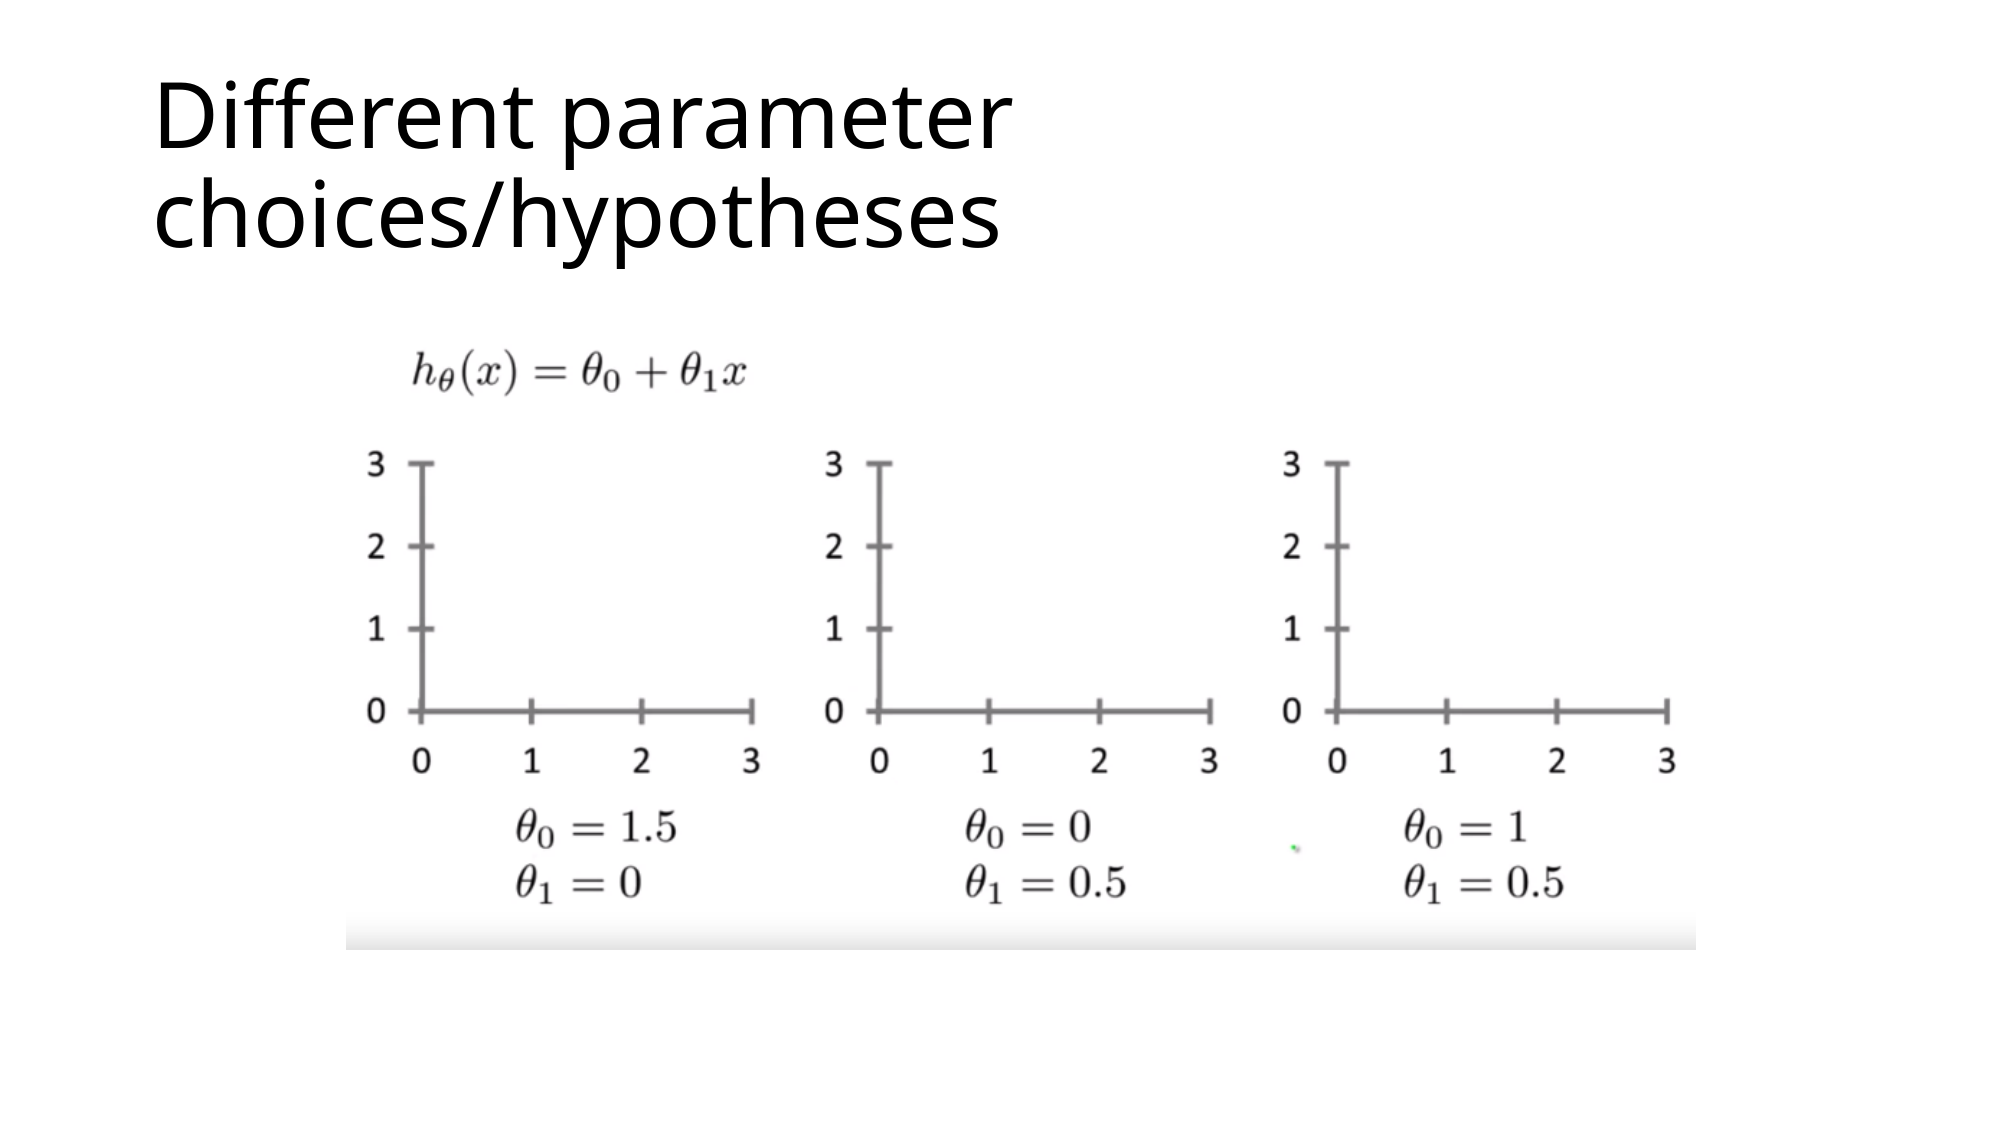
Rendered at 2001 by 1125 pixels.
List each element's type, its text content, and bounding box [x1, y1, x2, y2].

title Different parameter choices/hypotheses [137, 59, 1863, 278]
picture [346, 328, 1696, 950]
